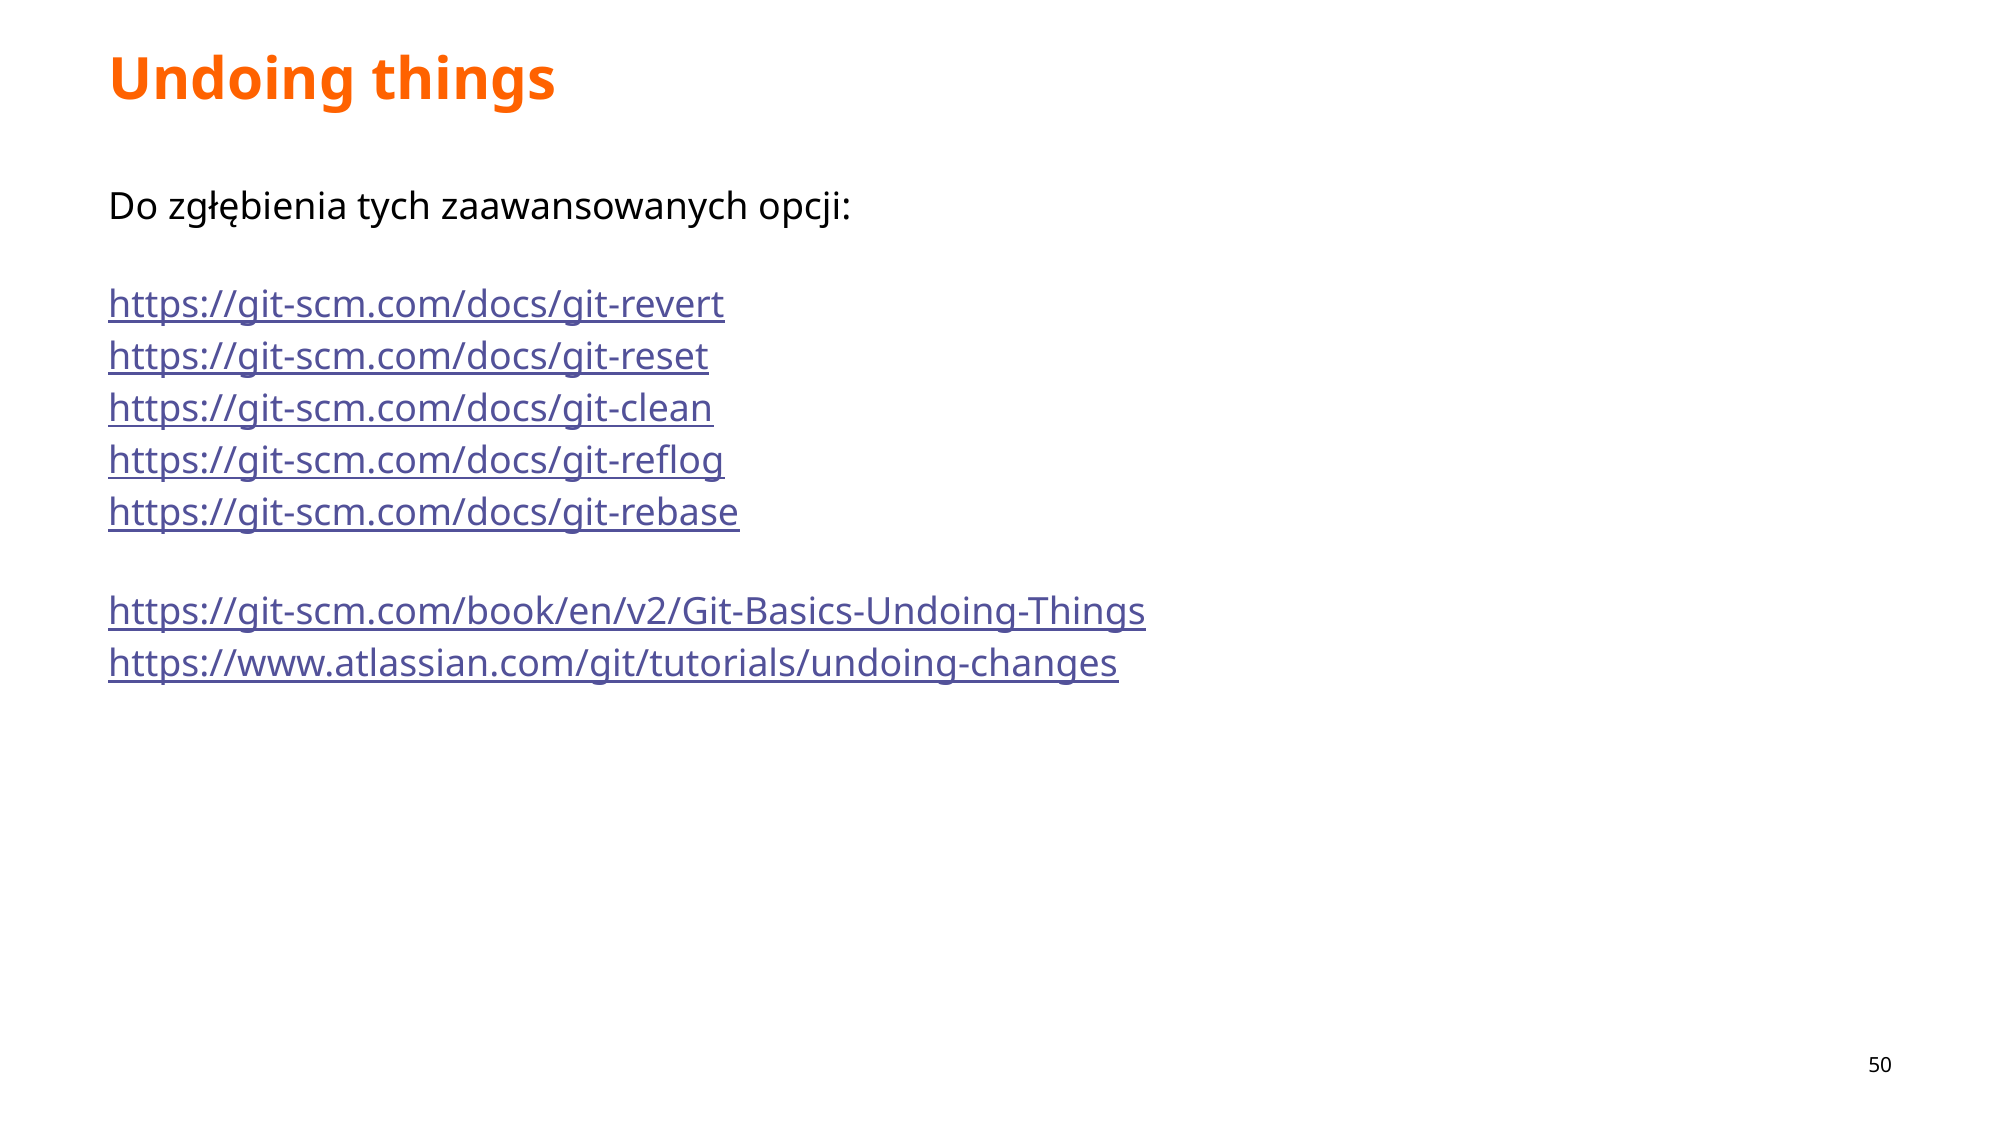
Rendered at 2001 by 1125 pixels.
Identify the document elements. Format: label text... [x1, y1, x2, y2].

title Undoing things [108, 53, 1893, 187]
list Do zgłębienia tych zaawansowanych opcji: https://git-scm.com/docs/git-revert https://git-scm.com/docs/git-reset https://git-scm.com/docs/git-clean https://git-scm.com/docs/git-reflog https://git-scm.com/docs/git-rebase https://git-scm.com/book/en/v2/Git-Basics-Undoing-Things https://www.atlassian.com/git/tutorials/undoing-changes [108, 187, 1893, 1025]
slide_number 50 [1810, 1050, 1892, 1082]
